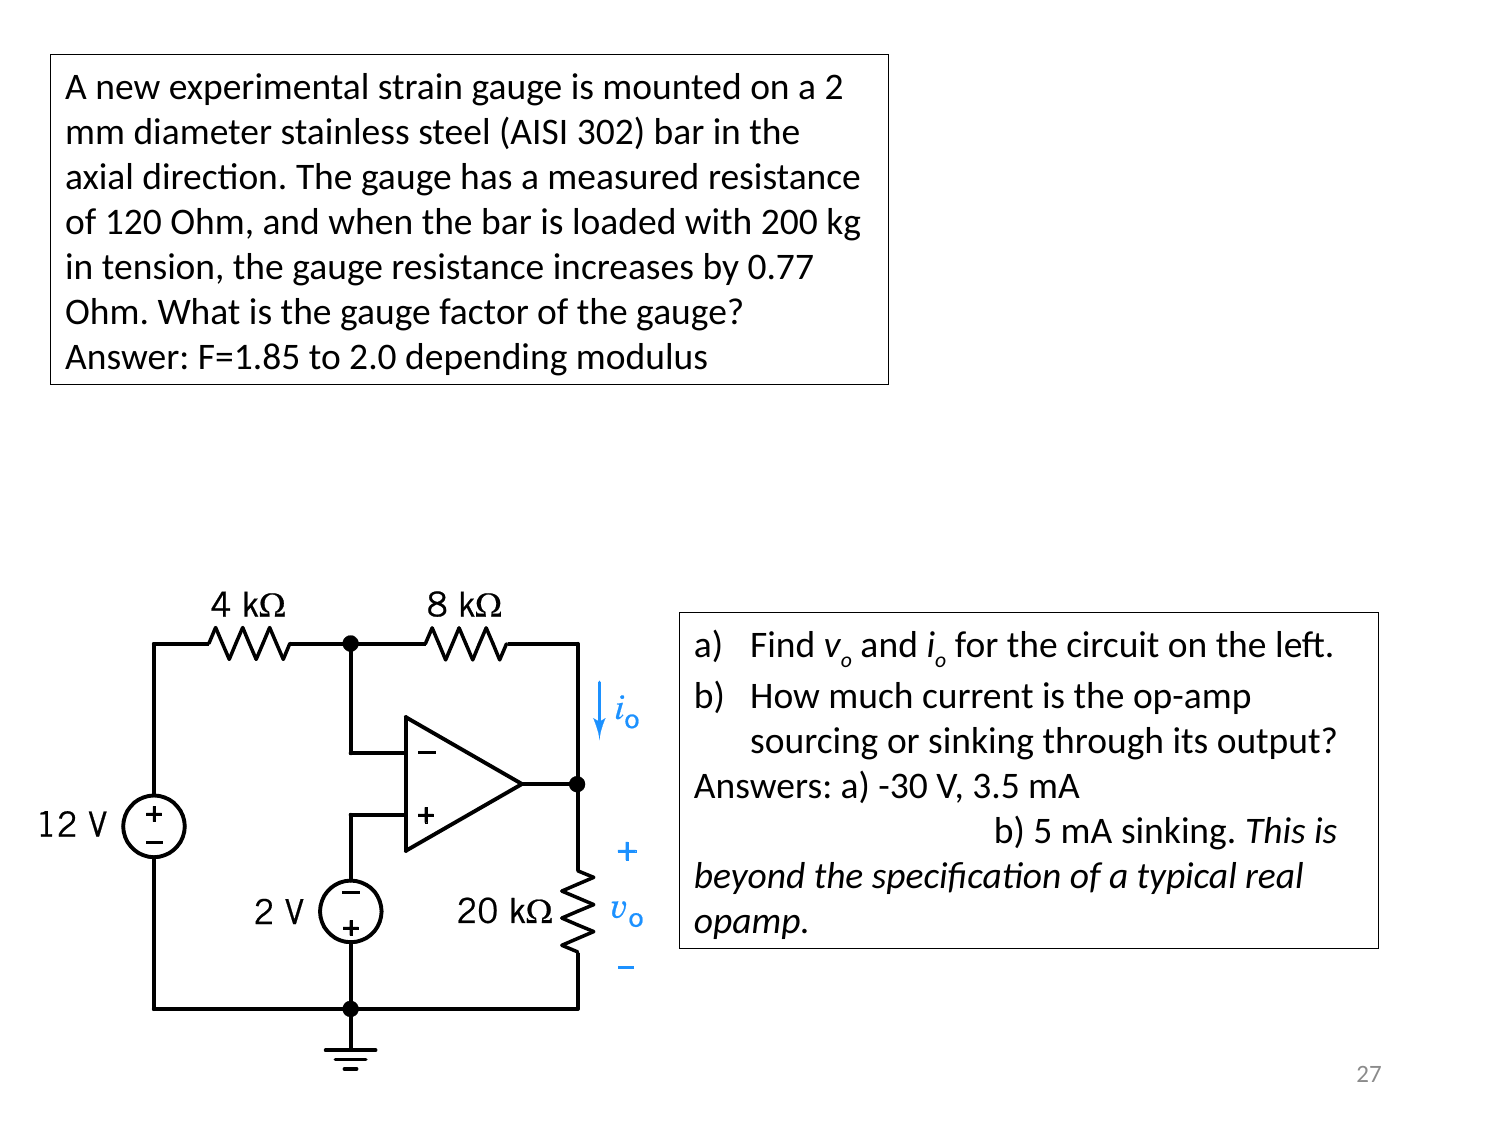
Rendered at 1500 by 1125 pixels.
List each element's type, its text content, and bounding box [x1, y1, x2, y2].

text_box A new experimental strain gauge is mounted on a 2 mm diameter stainless steel (AISI 302) bar in the axial direction. The gauge has a measured resistance of 120 Ohm, and when the bar is loaded with 200 kg in tension, the gauge resistance increases by 0.77 Ohm. What is the gauge factor of the gauge? Answer: F=1.85 to 2.0 depending modulus [50, 54, 889, 385]
picture [35, 583, 645, 1071]
slide_number 27 [1059, 1042, 1397, 1103]
text_box Find vo and io for the circuit on the left. How much current is the op-amp sourcing or sinking through its output? Answers: a) -30 V, 3.5 mA b) 5 mA sinking. This is beyond the specification of a typical real opamp. [679, 612, 1379, 949]
